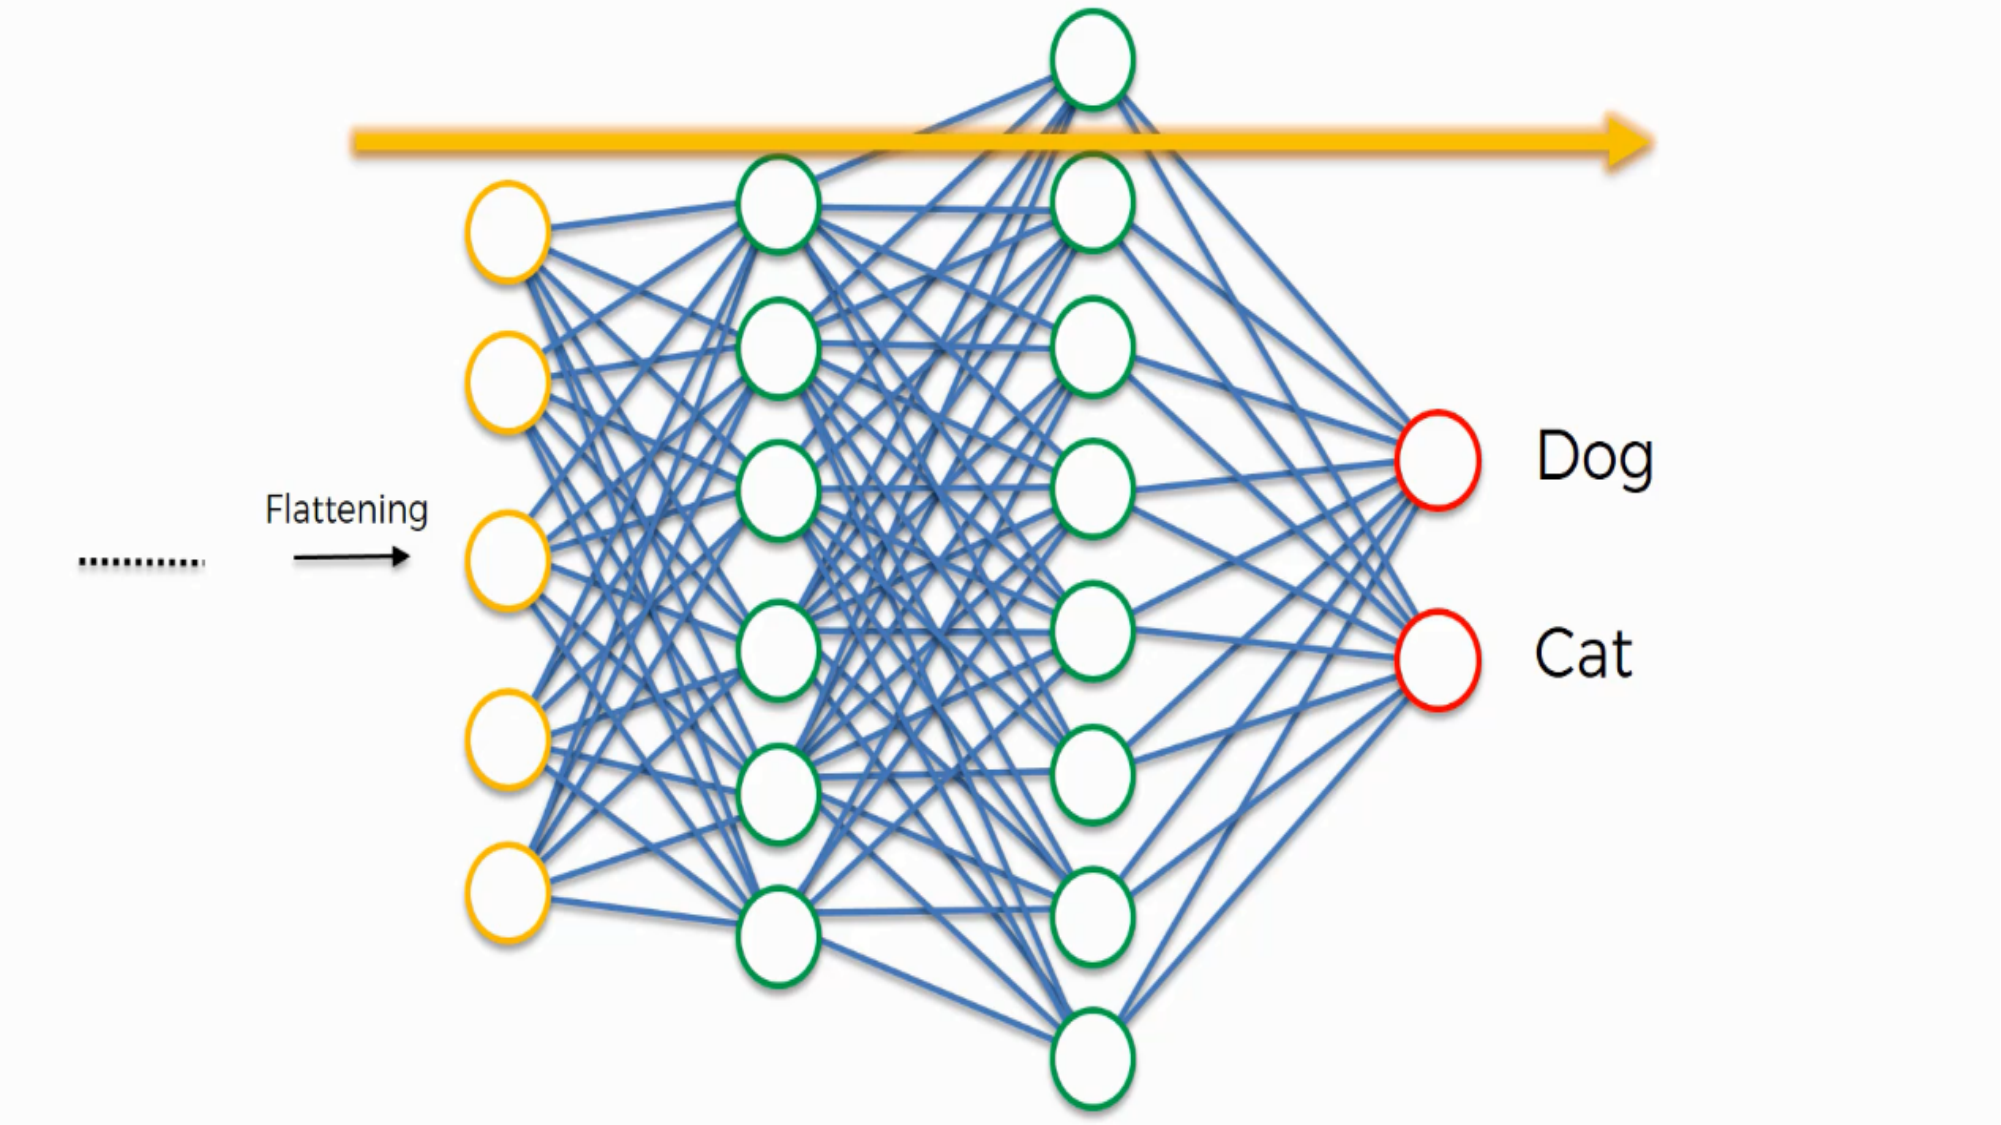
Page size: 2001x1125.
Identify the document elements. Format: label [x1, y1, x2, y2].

list [0, 0, 2000, 1125]
